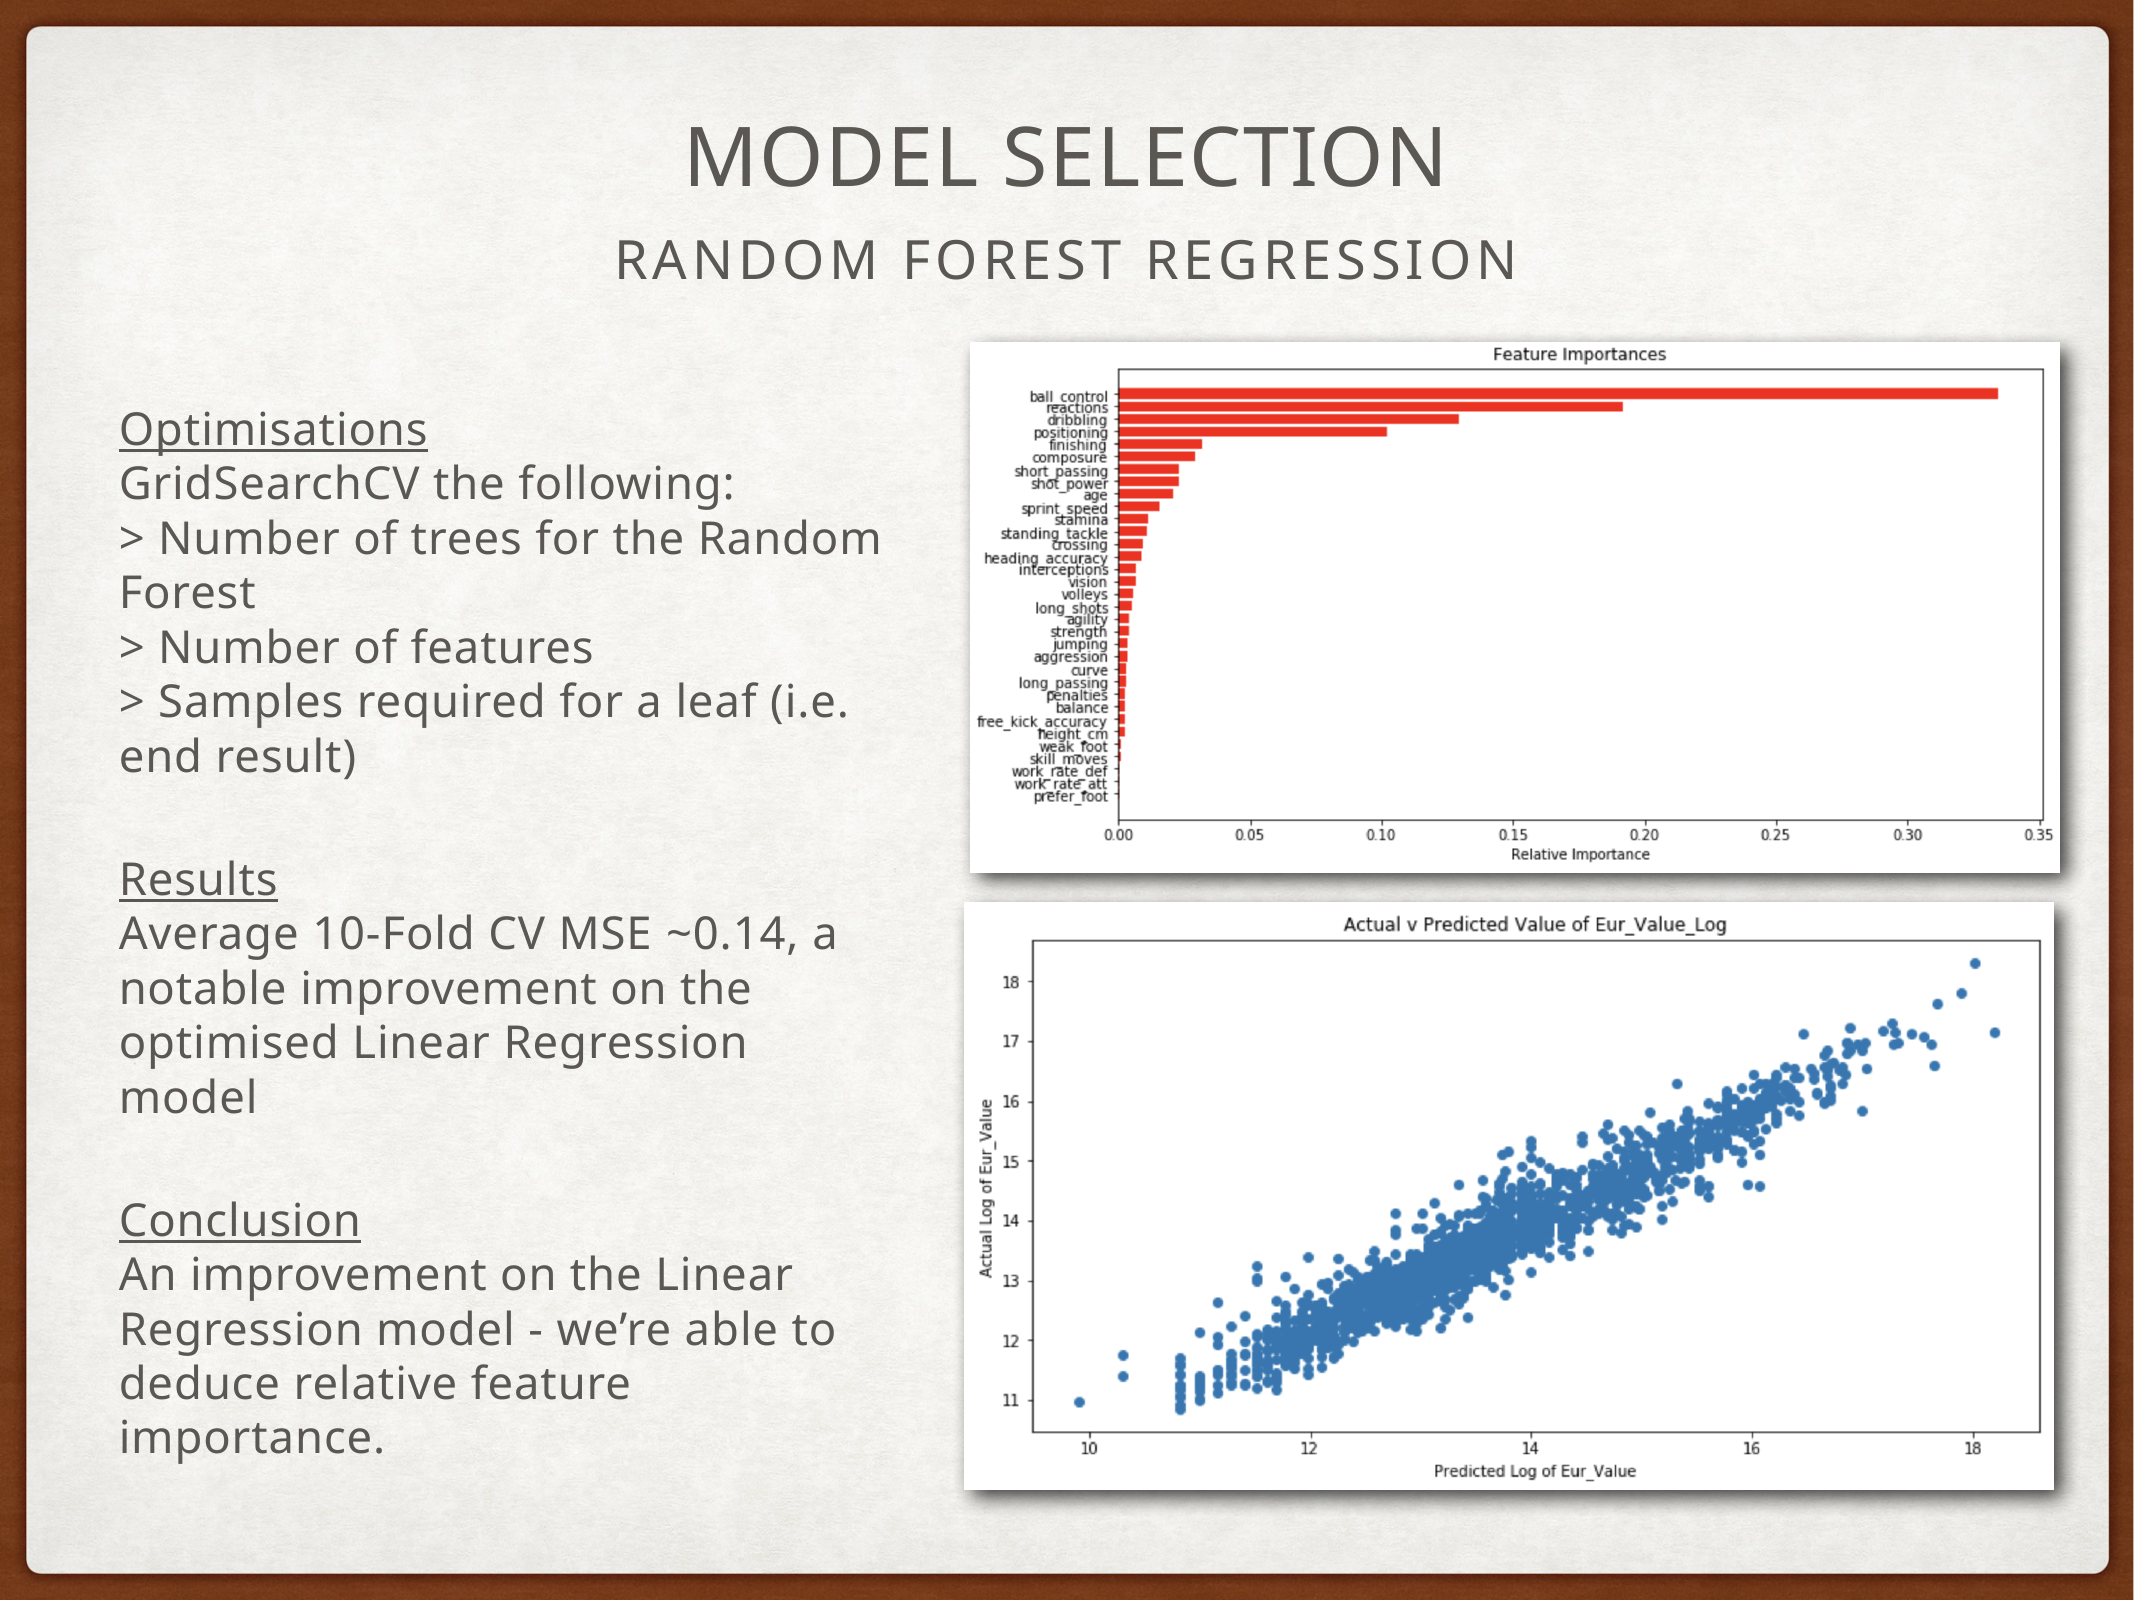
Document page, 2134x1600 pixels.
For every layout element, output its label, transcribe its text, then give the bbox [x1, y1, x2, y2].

picture [0, 0, 2134, 1600]
title MOdel Selection [109, 95, 2024, 220]
list Optimisations GridSearchCV the following: > Number of trees for the Random Forest > Number of features > Samples required for a leaf (i.e. end result) Results Average 10-Fold CV MSE ~0.14, a notable improvement on the optimised Linear Regression model Conclusion An improvement on the Linear Regression model - we’re able to deduce relative feature importance. [109, 391, 896, 1497]
list RANDOM FOREST Regression [109, 220, 2024, 306]
